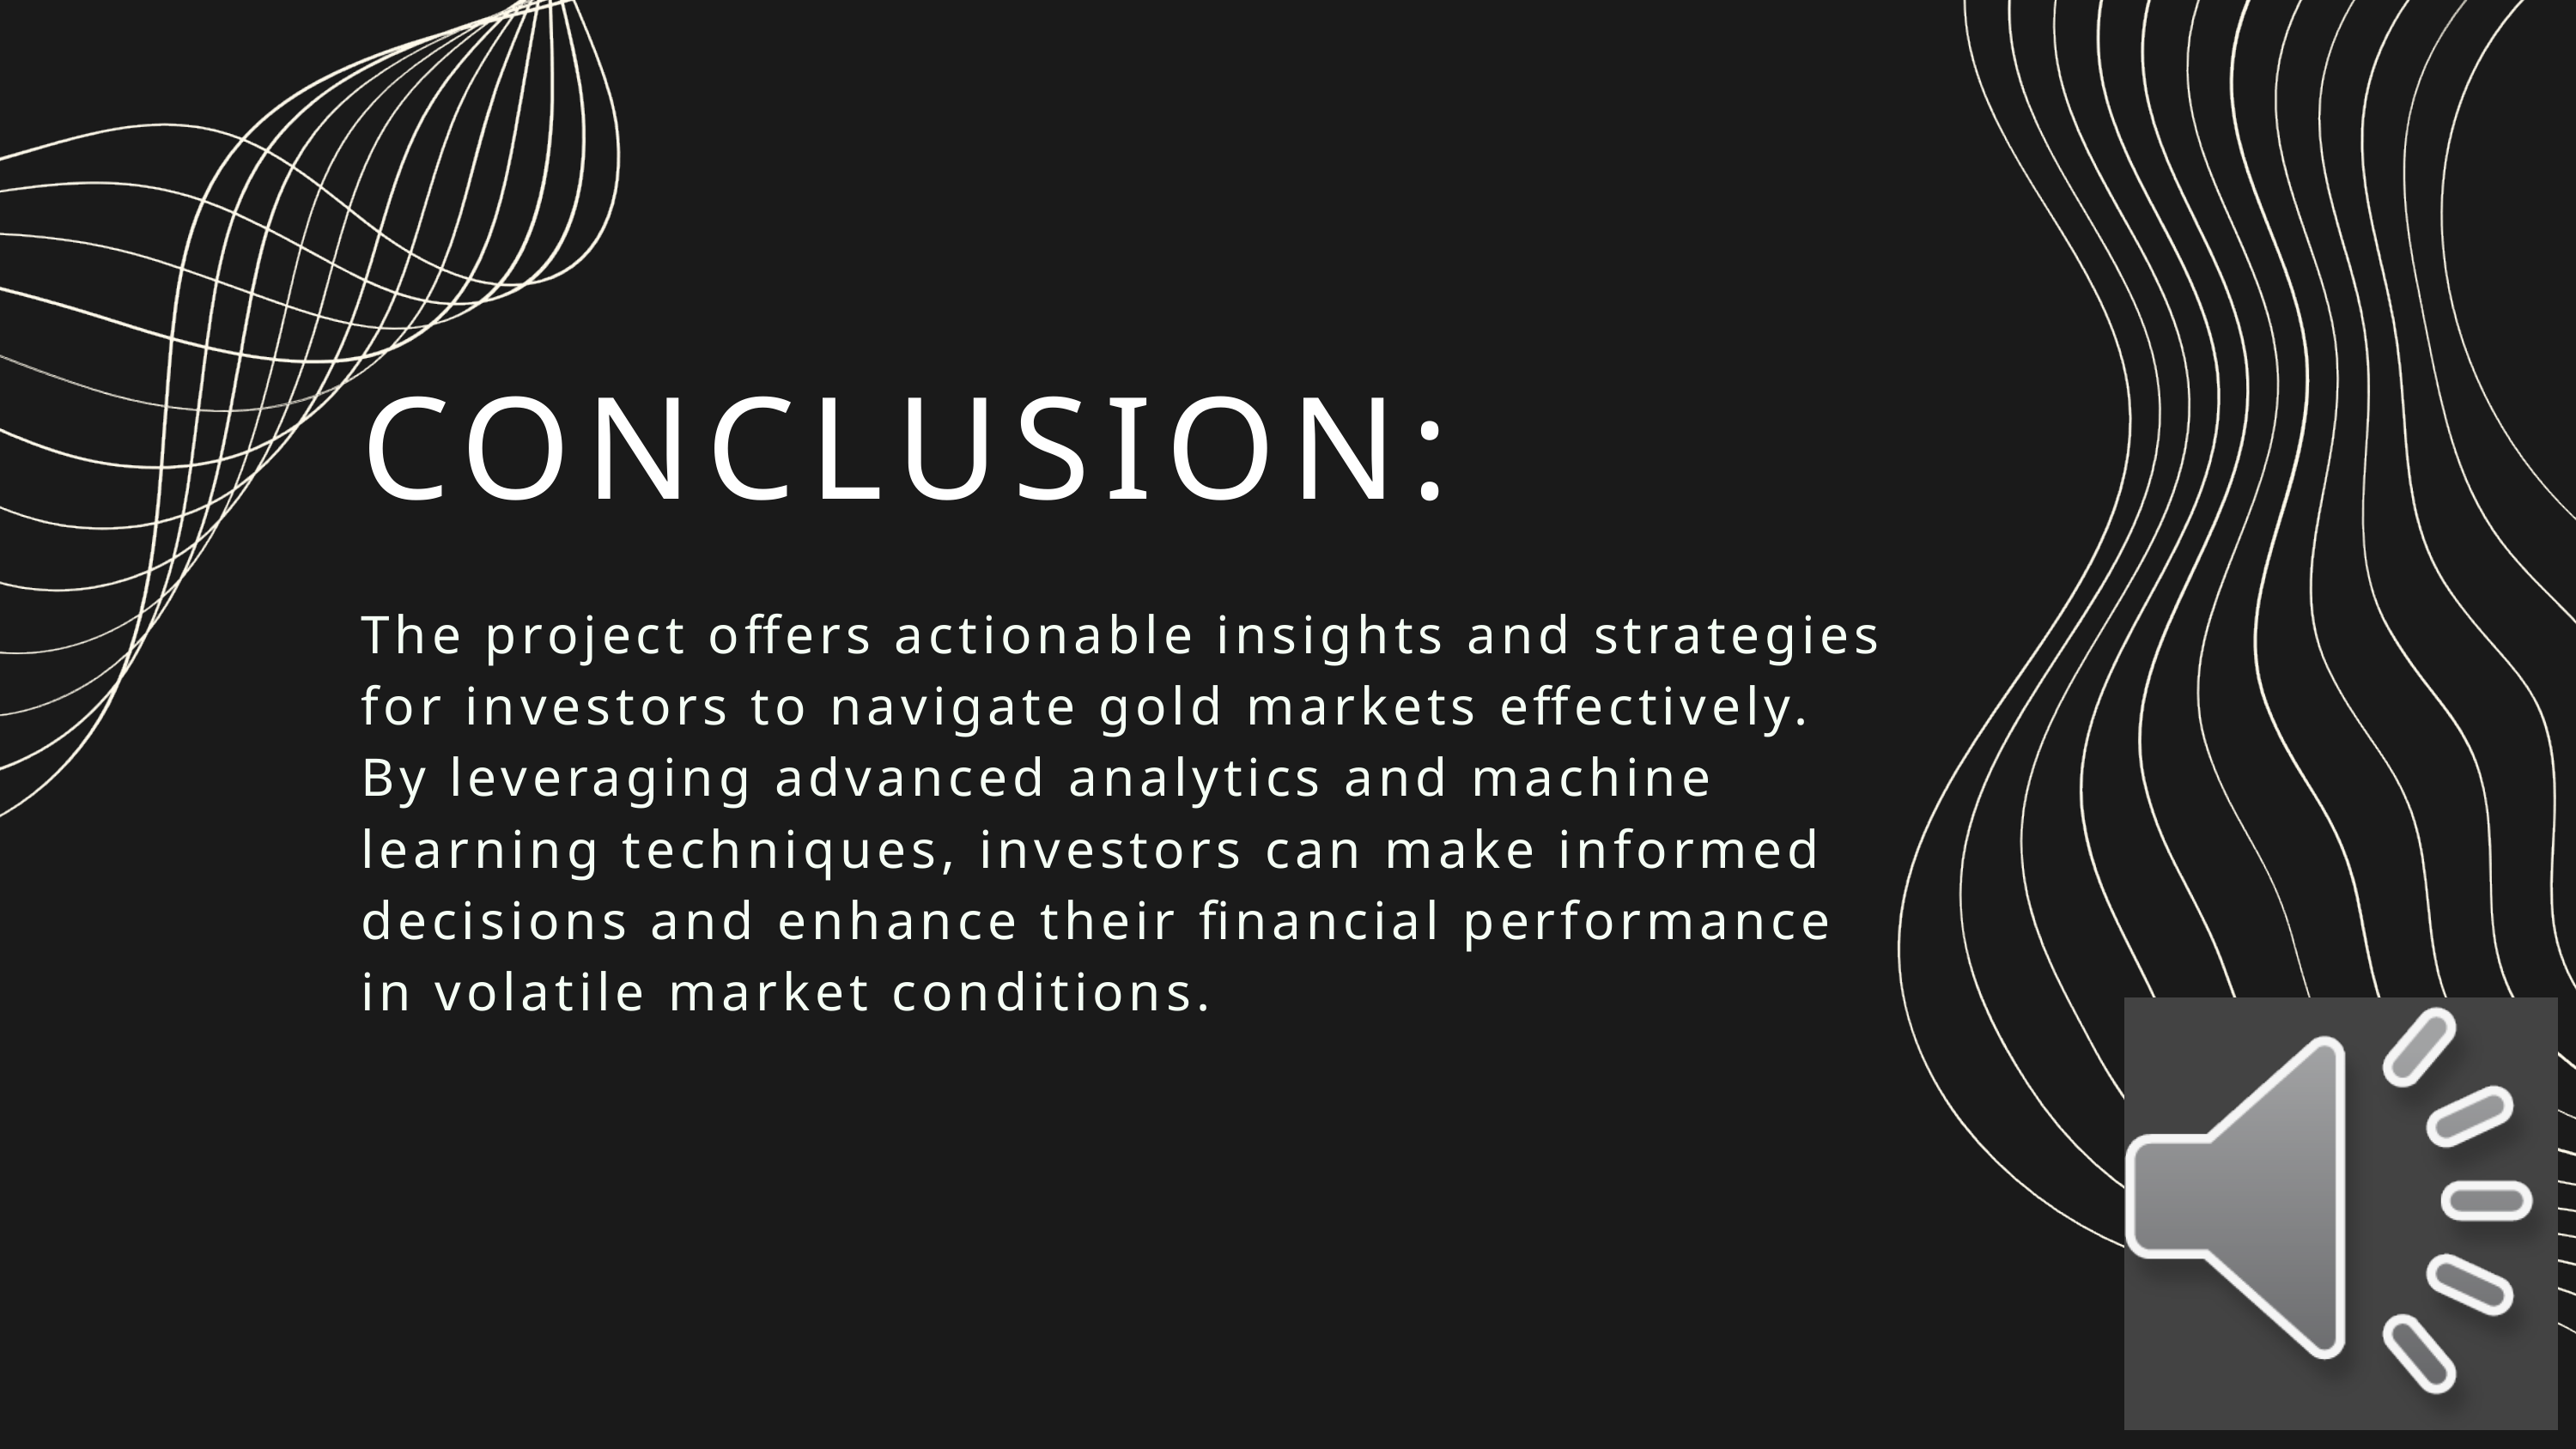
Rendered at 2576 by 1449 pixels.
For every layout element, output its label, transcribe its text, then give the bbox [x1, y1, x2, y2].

text_box CONCLUSION: [361, 332, 1893, 528]
text_box The project offers actionable insights and strategies for investors to navigate gold markets effectively. By leveraging advanced analytics and machine learning techniques, investors can make informed decisions and enhance their financial performance in volatile market conditions. [361, 591, 1904, 1094]
text_box [0, 0, 1081, 844]
text_box [1893, 0, 2576, 1449]
picture [2123, 996, 2560, 1432]
